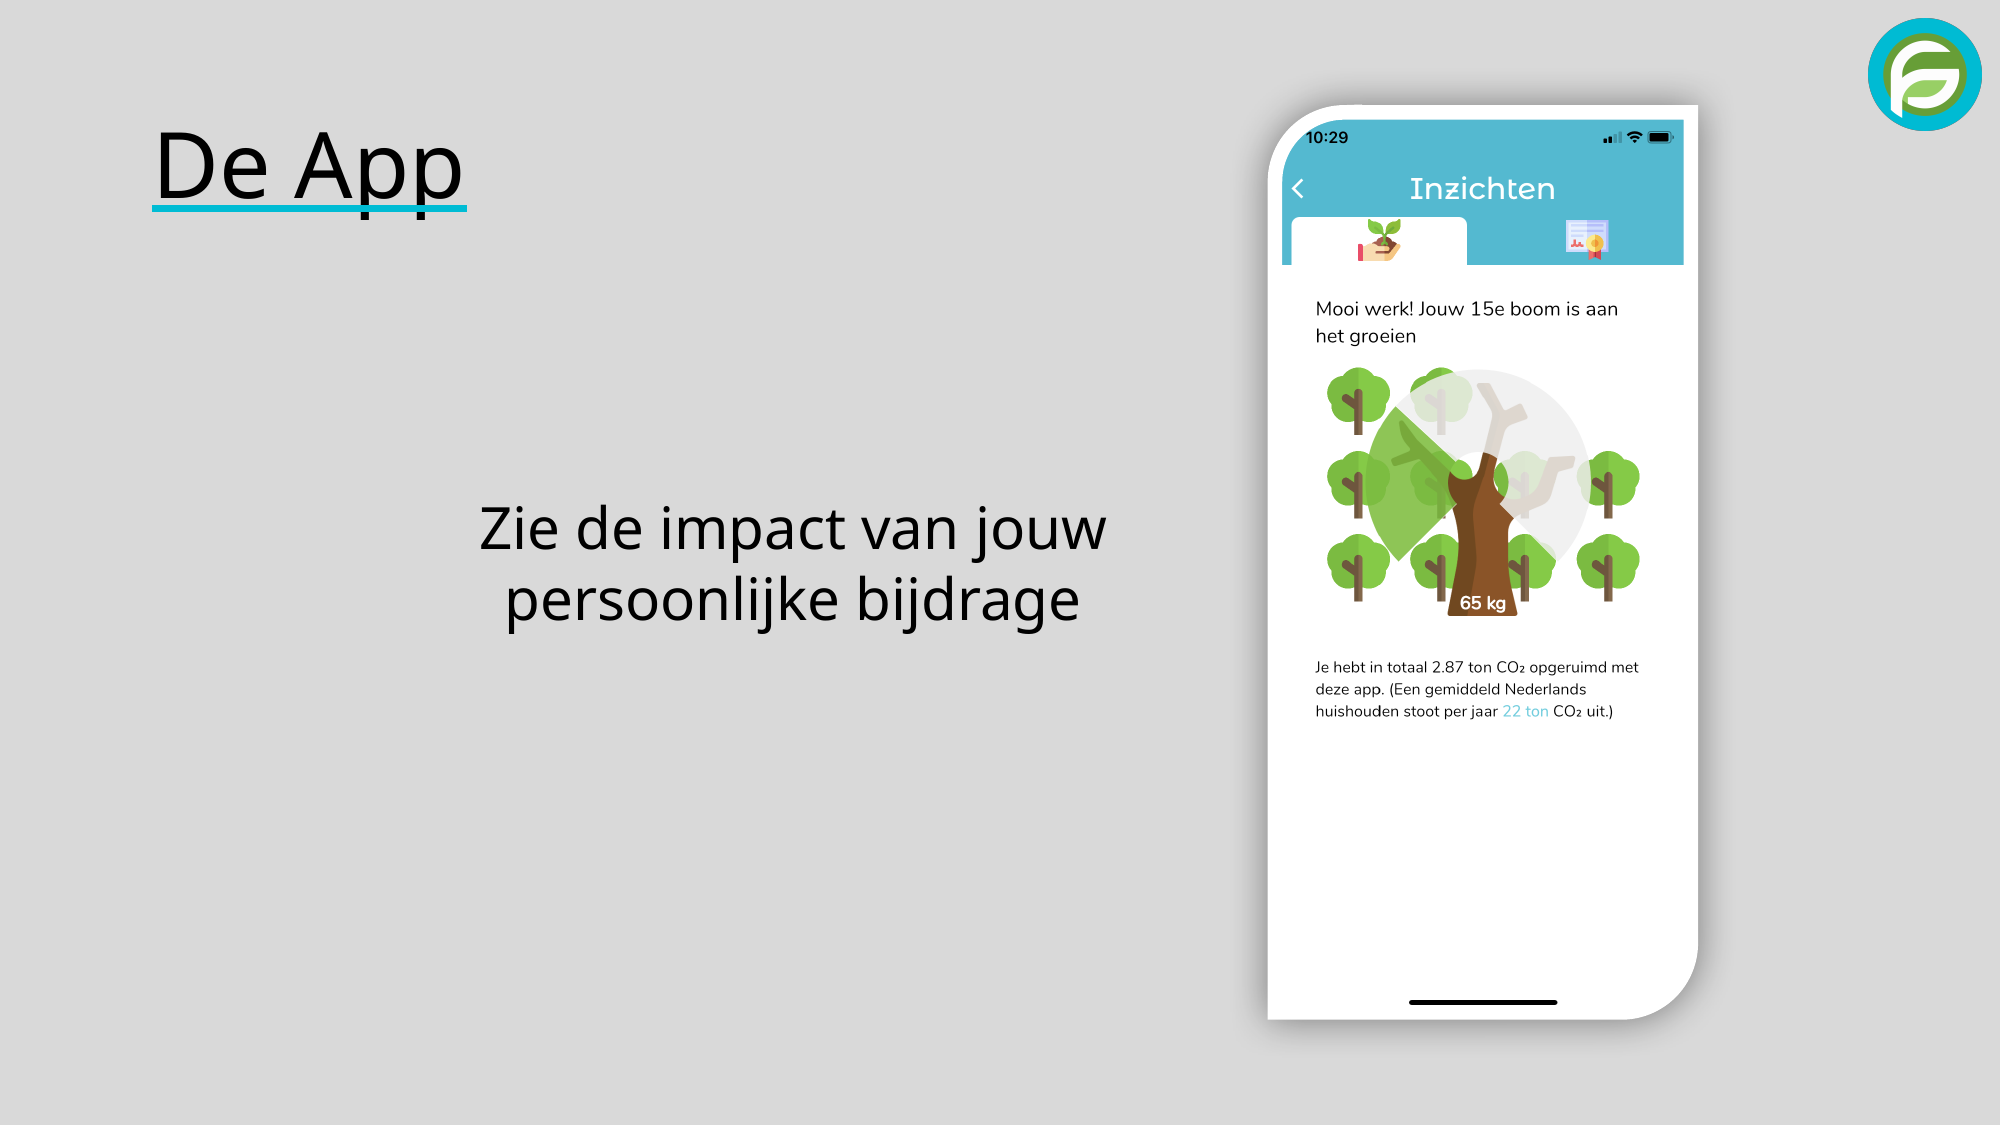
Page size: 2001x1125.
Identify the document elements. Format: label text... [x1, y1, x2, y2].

text_box Zie de impact van jouw persoonlijke bijdrage [441, 484, 1146, 639]
title De App [137, 59, 1863, 278]
picture [1868, 18, 1982, 131]
picture [1274, 112, 1691, 1013]
